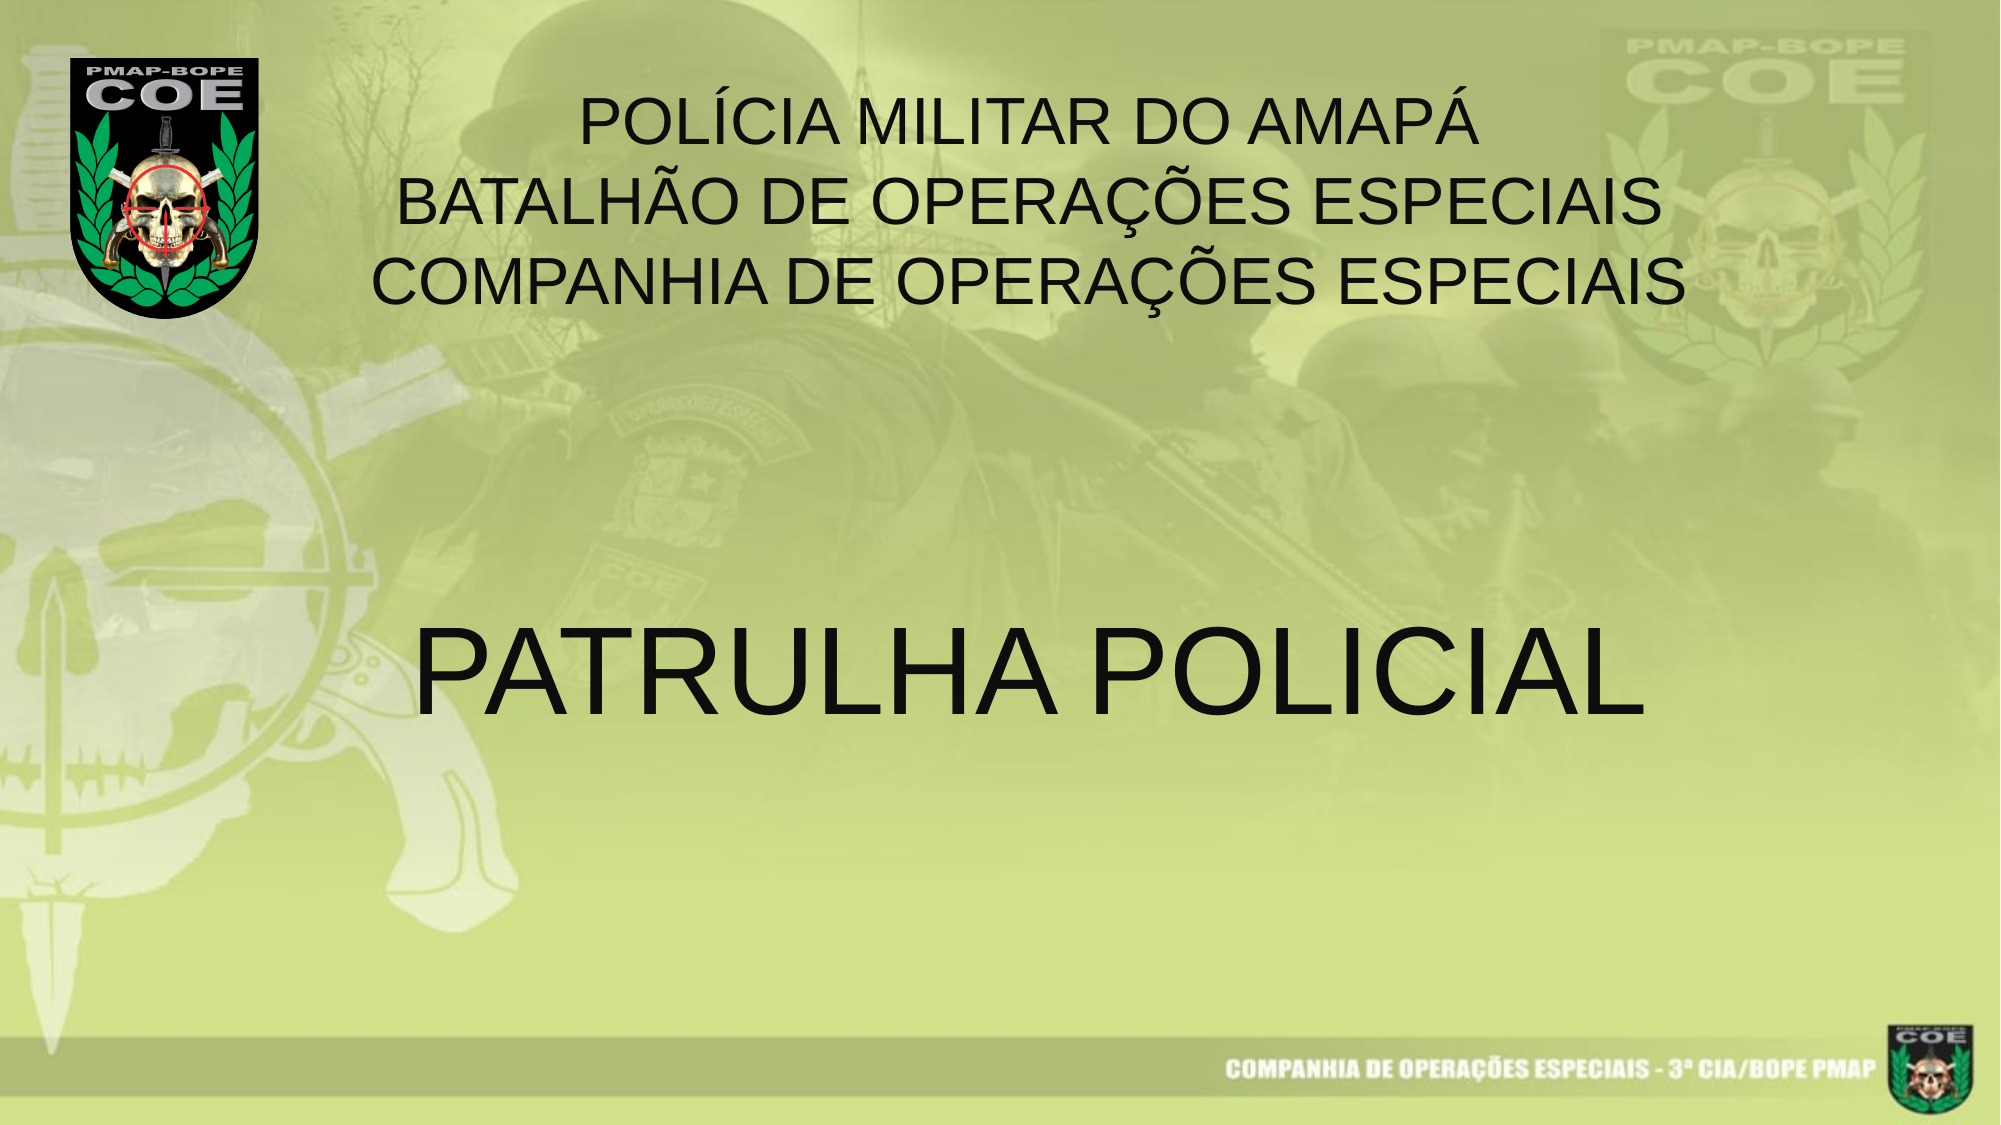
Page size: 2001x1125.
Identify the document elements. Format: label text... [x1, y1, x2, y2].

title POLÍCIA MILITAR DO AMAPÁ BATALHÃO DE OPERAÇÕES ESPECIAIS Companhia de operações especiais [318, 51, 1742, 325]
subtitle PATRULHA POLICIAL [383, 582, 1677, 778]
picture [0, 0, 2001, 1125]
